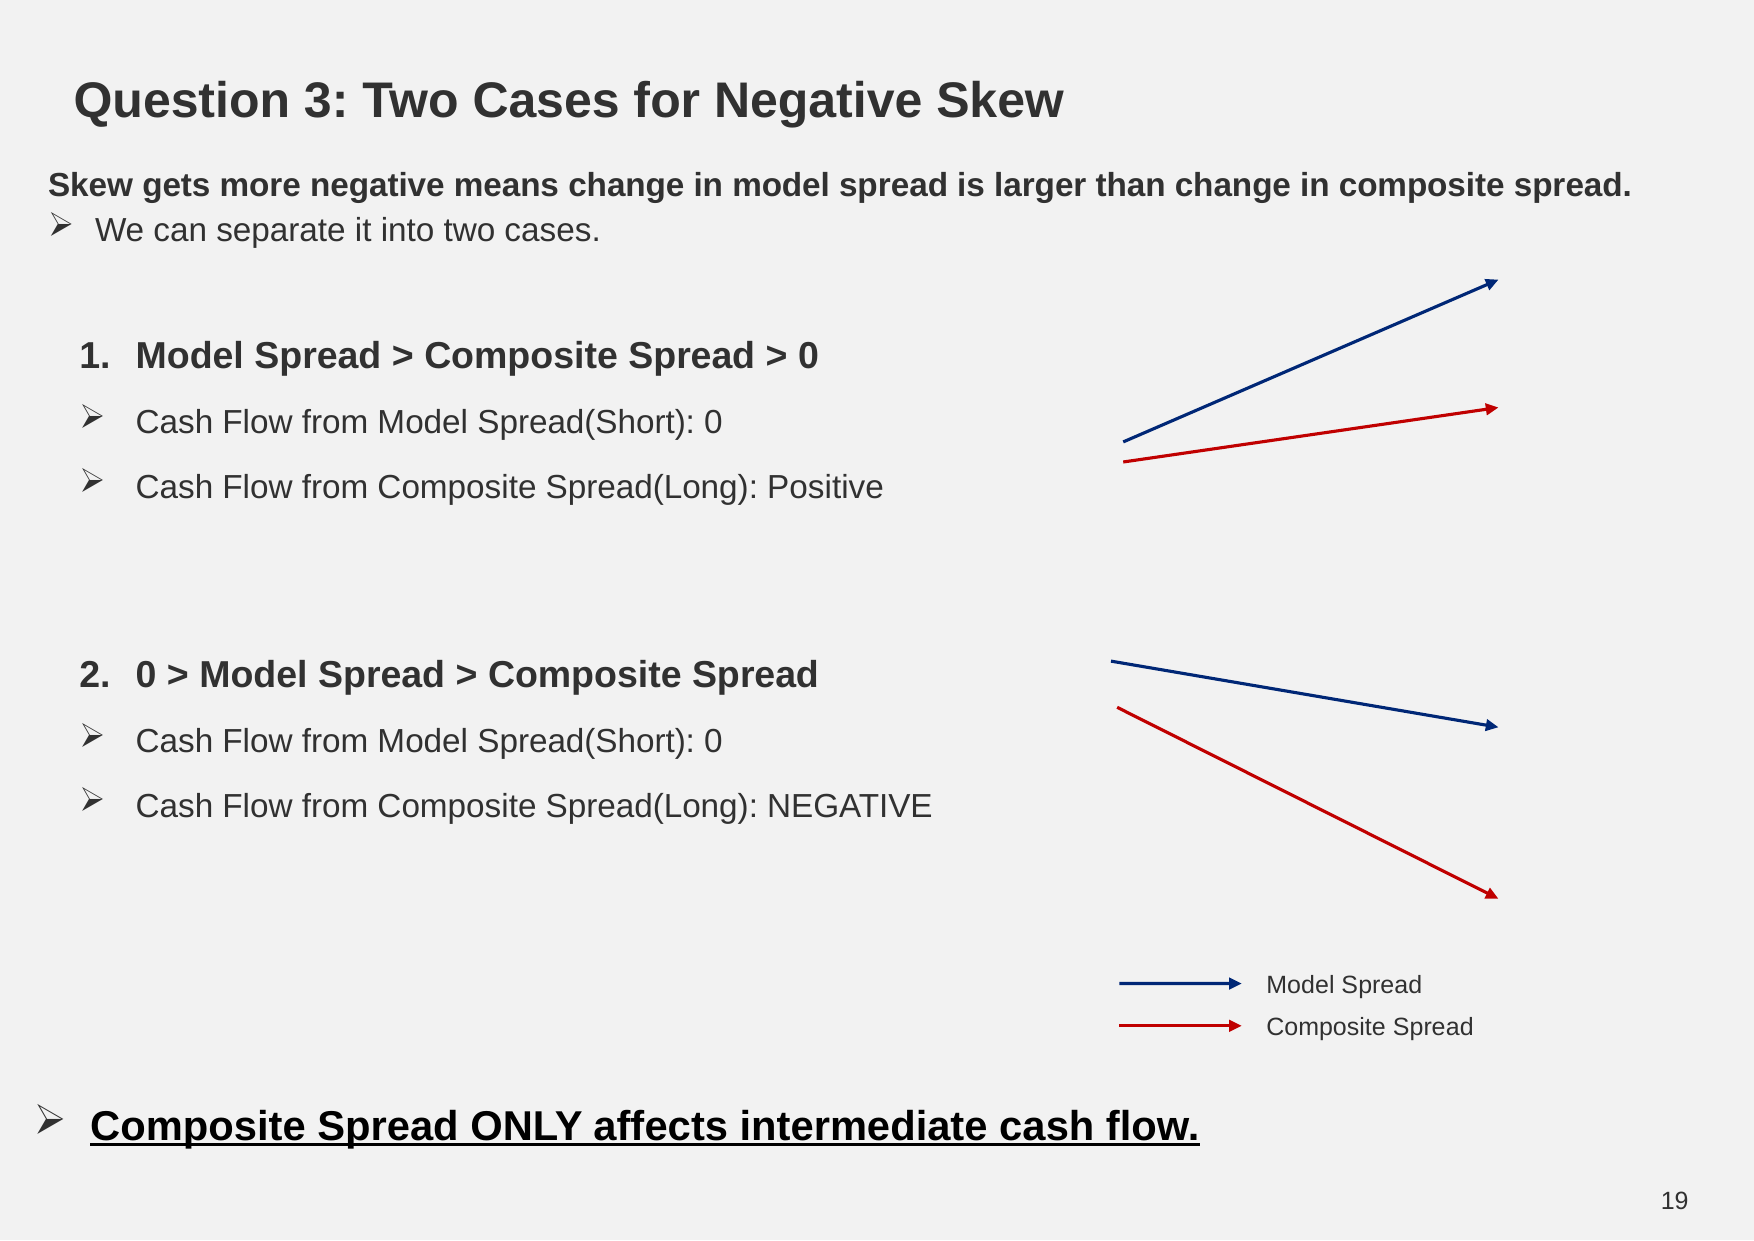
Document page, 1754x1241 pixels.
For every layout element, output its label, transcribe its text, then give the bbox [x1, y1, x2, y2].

text_box Composite Spread ONLY affects intermediate cash flow. [27, 1102, 1754, 1156]
slide_number 19 [1646, 1177, 1740, 1224]
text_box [1110, 279, 1499, 1049]
text_box Skew gets more negative means change in model spread is larger than change in composite spread. We can separate it into two cases. [42, 156, 1675, 255]
list Question 3: Two Cases for Negative Skew [73, 62, 1693, 127]
